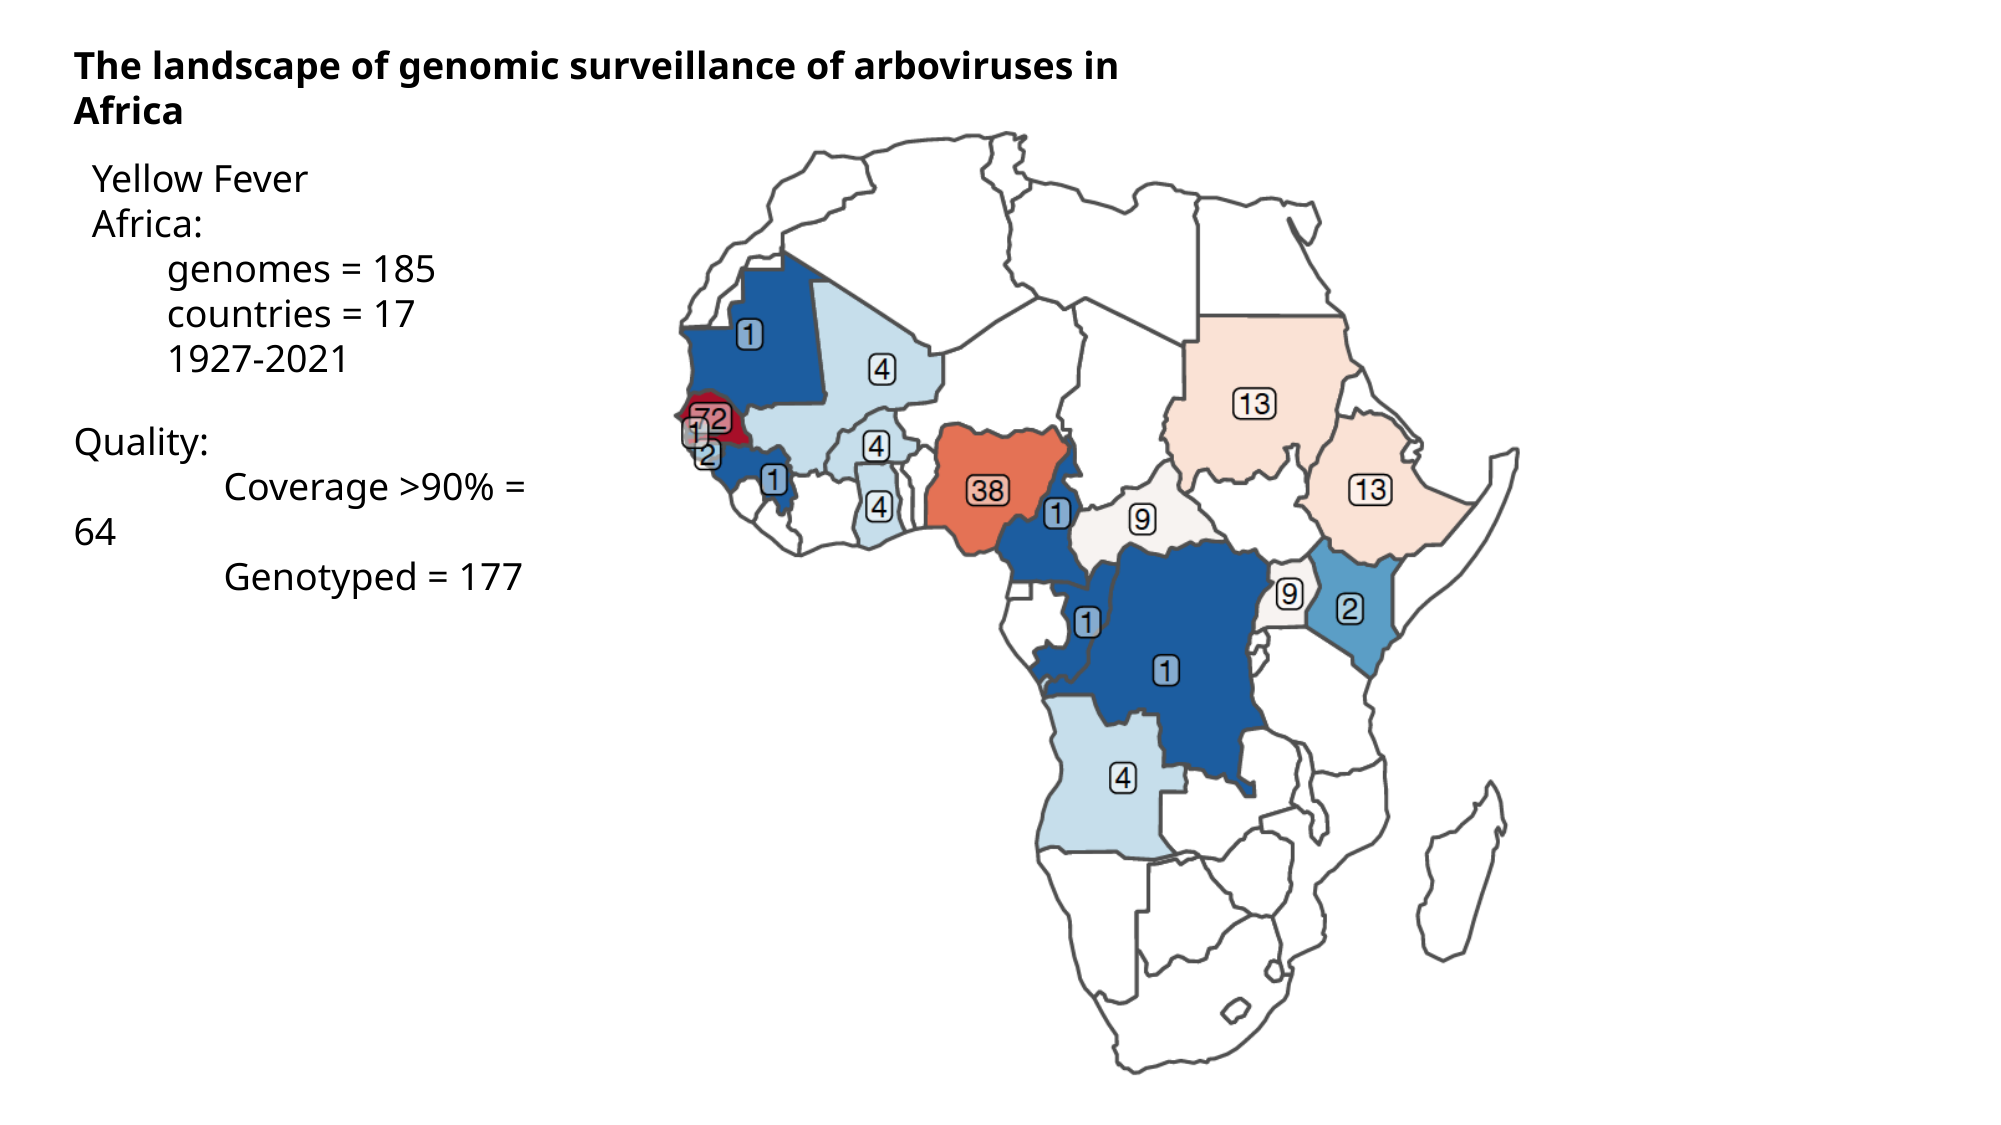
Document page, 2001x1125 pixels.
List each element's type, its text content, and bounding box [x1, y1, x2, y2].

text_box Quality: Coverage >90% = 64 Genotyped = 177 [58, 402, 551, 613]
text_box The landscape of genomic surveillance of arboviruses in Africa [58, 34, 1226, 140]
picture [649, 119, 1648, 1101]
text_box Yellow Fever Africa: genomes = 185 countries = 17 1927-2021 [76, 146, 625, 387]
